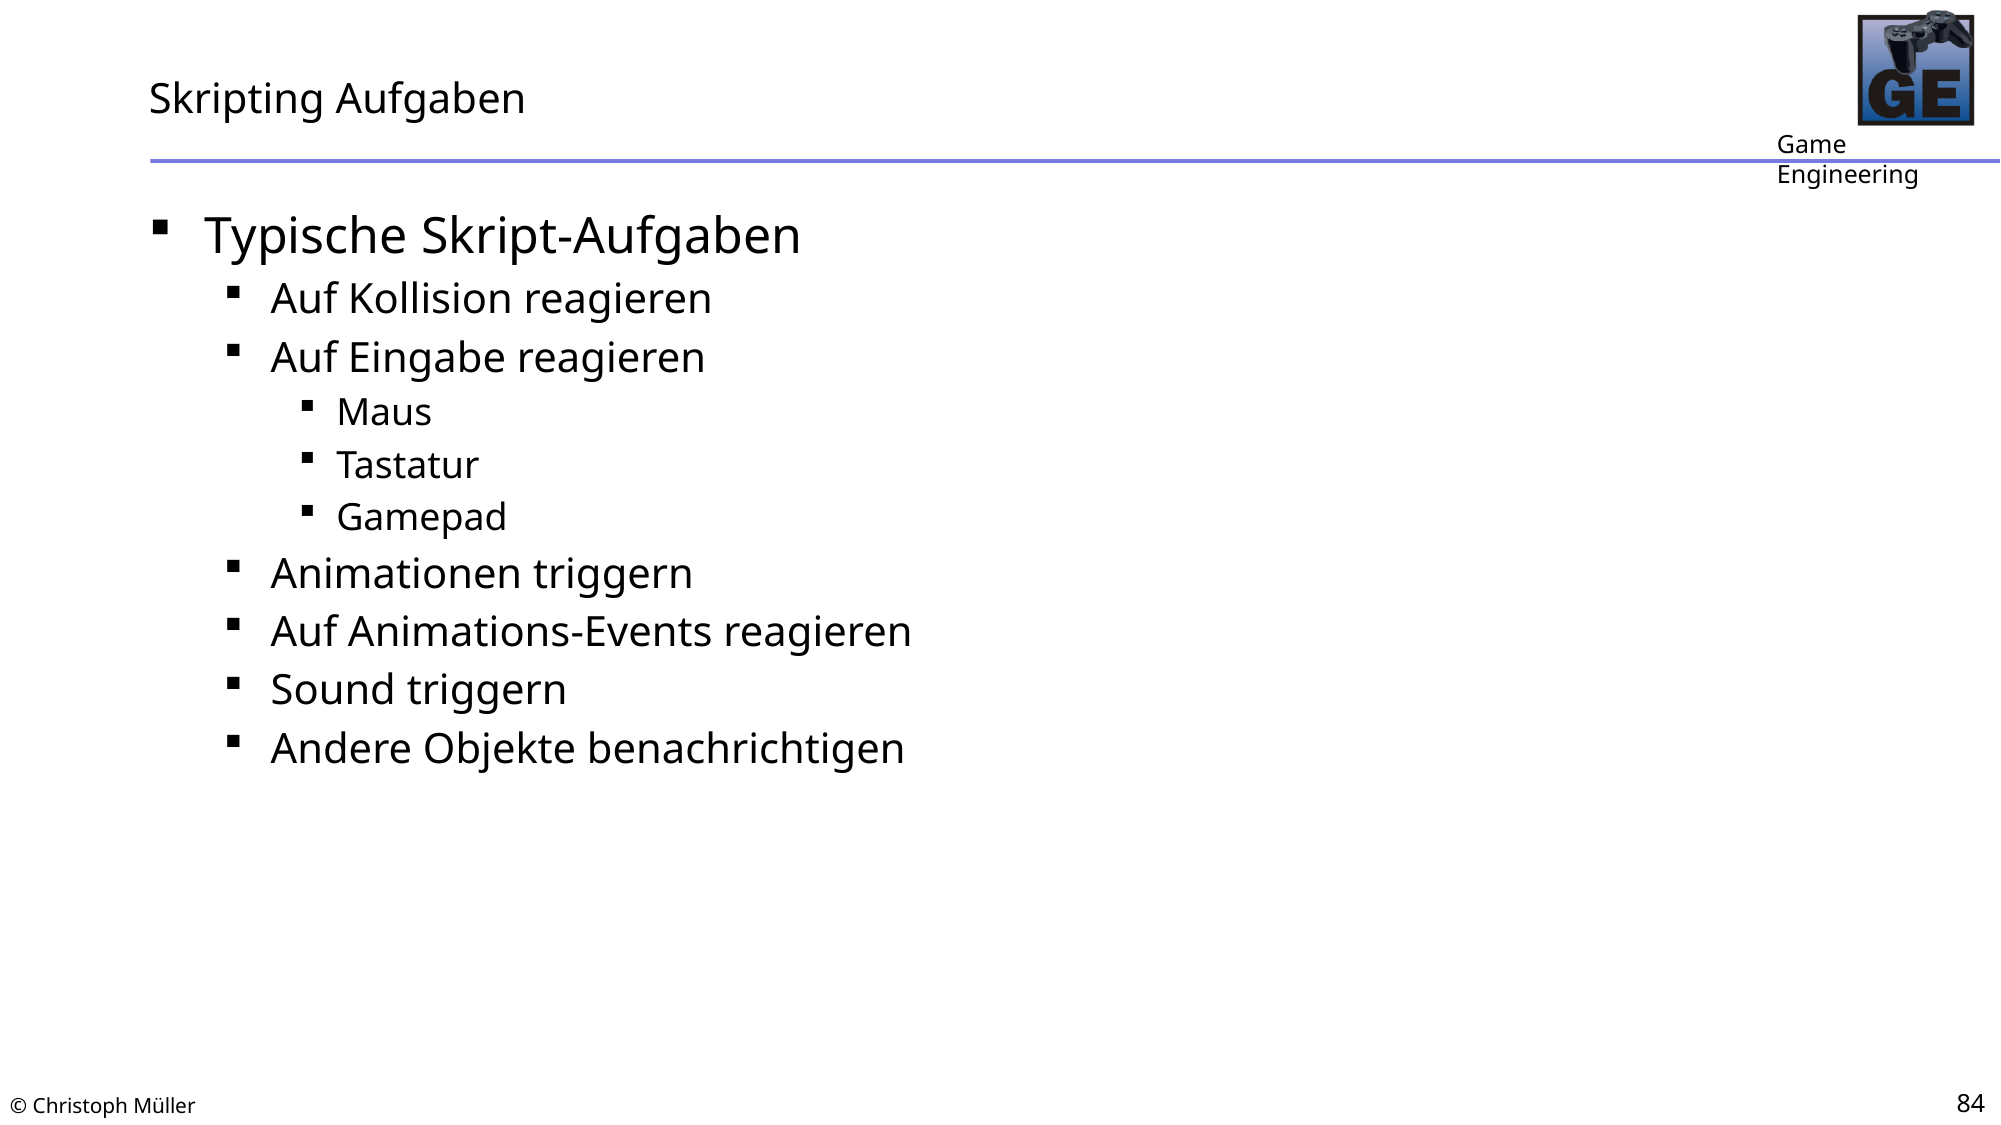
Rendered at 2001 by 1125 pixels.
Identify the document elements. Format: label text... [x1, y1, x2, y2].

picture [1850, 8, 1981, 132]
title Skripting Aufgaben [133, 42, 1236, 151]
list Typische Skript-Aufgaben Auf Kollision reagieren Auf Eingabe reagieren Maus Tastatur Gamepad Animationen triggern Auf Animations-Events reagieren Sound triggern Andere Objekte benachrichtigen [133, 196, 1867, 1059]
